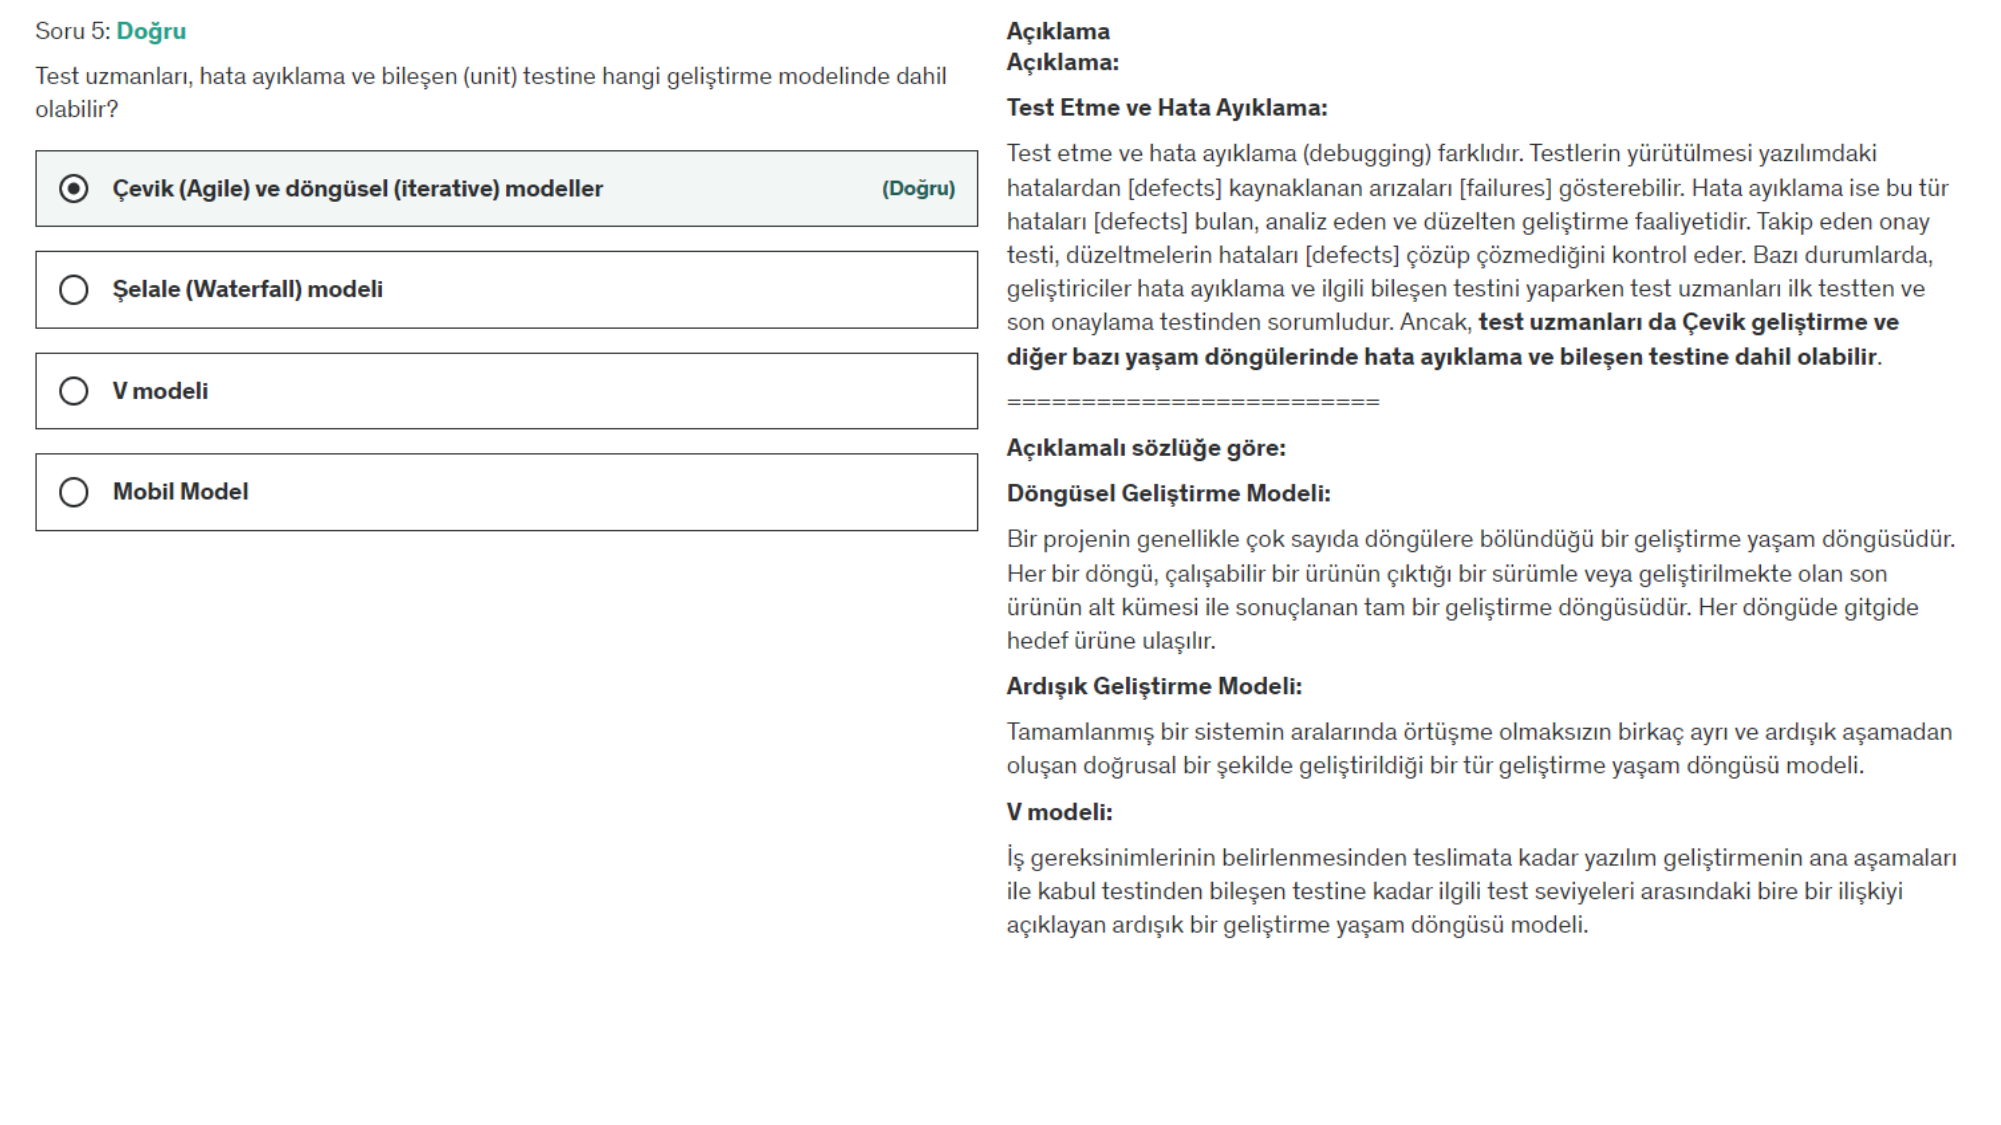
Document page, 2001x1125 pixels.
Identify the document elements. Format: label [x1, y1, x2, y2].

picture [25, 14, 997, 546]
picture [999, 14, 1973, 977]
